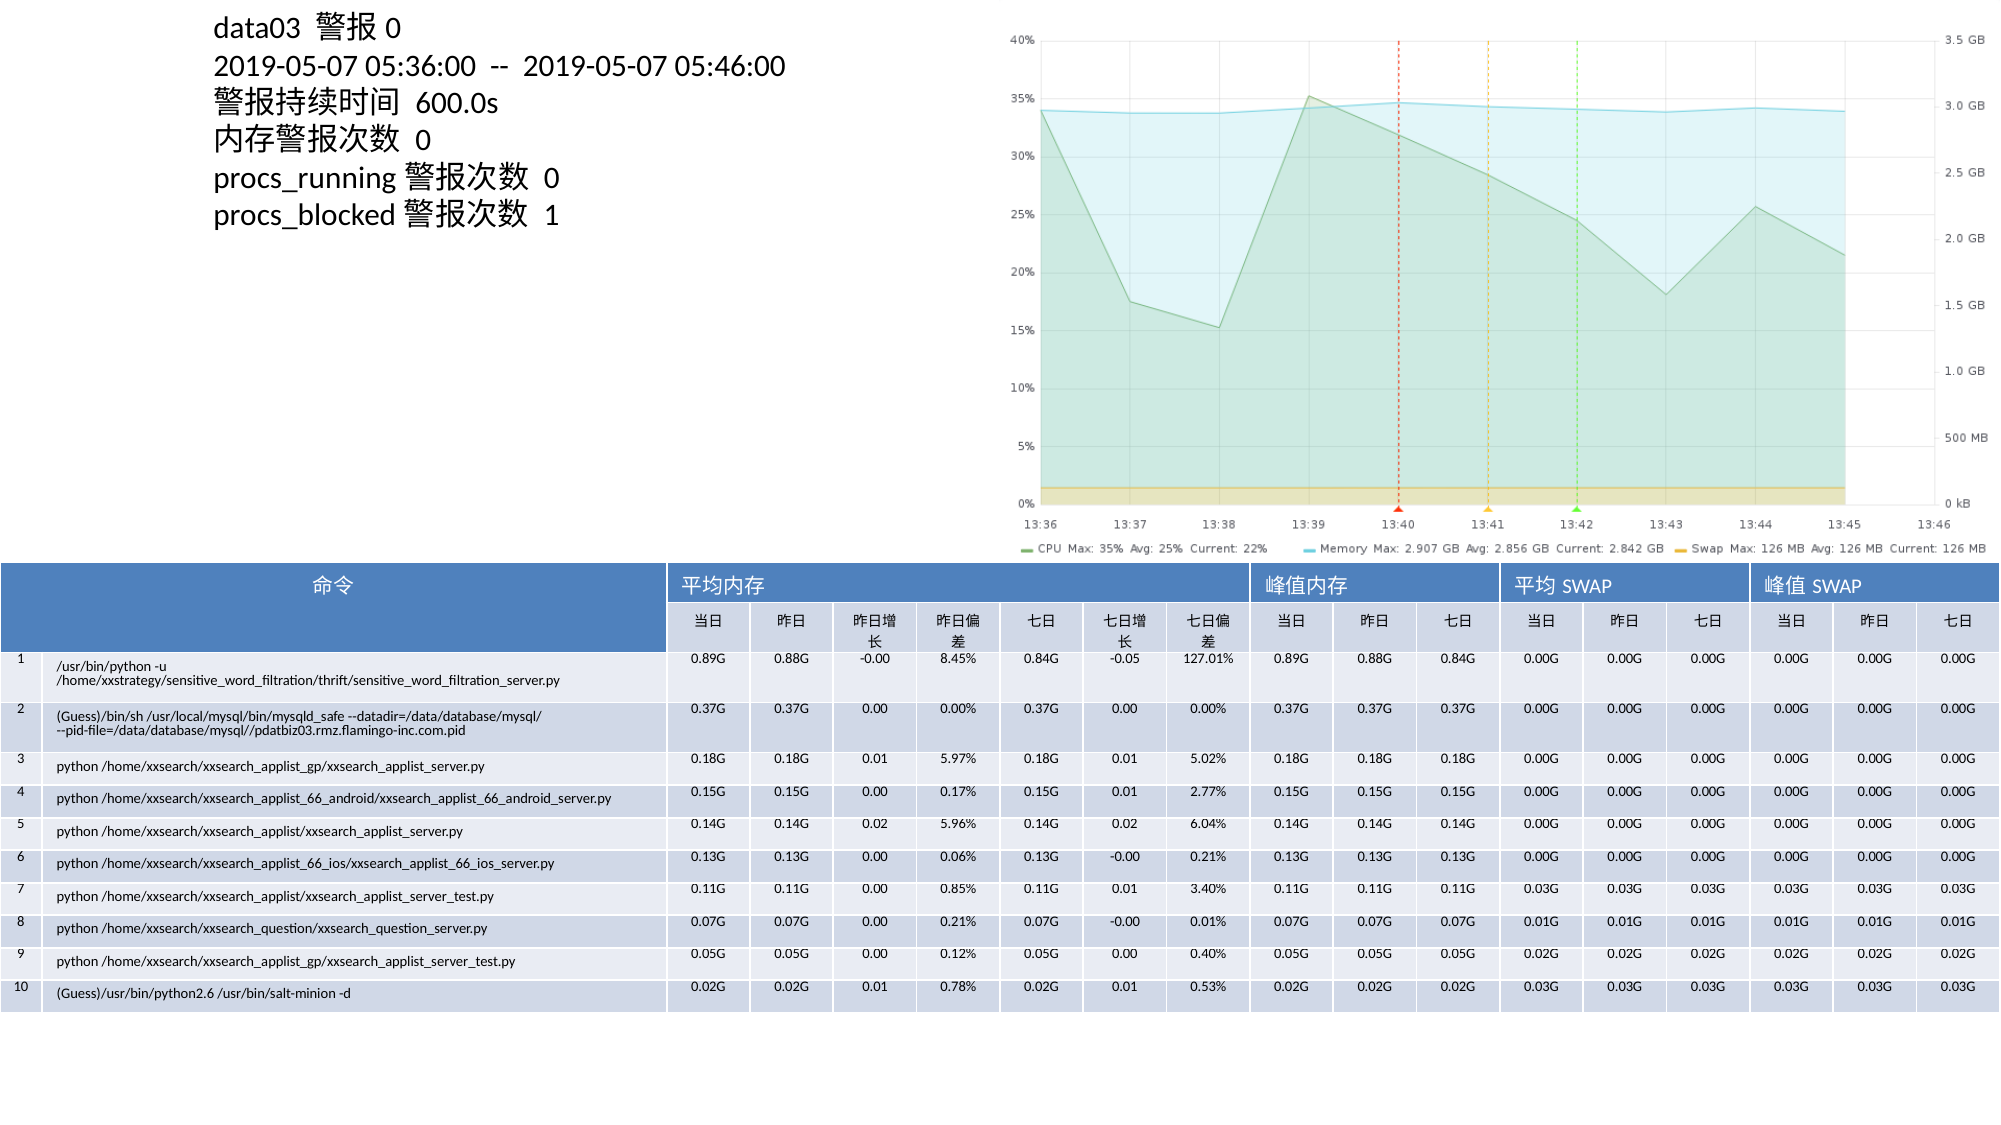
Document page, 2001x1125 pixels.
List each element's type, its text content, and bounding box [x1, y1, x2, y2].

table_cell 0.37G [1417, 703, 1499, 752]
table_cell 0.00 [834, 884, 916, 914]
table_cell 昨日 [1334, 603, 1416, 652]
table_cell 0.01G [1751, 916, 1832, 947]
table_cell 0.03G [1751, 981, 1832, 1012]
table_cell 0.18G [1334, 753, 1416, 784]
table_cell 0.00G [1751, 851, 1832, 882]
table_cell 当日 [1751, 603, 1832, 652]
table_cell 0.00G [1667, 653, 1749, 702]
table_cell 0.01G [1917, 916, 1999, 947]
table_cell 0.00G [1584, 653, 1666, 702]
table_cell 0.02 [1084, 819, 1166, 849]
table_cell 0.00G [1751, 786, 1832, 817]
table_cell 0.00 [834, 703, 916, 752]
table_cell 0.84G [1417, 653, 1499, 702]
table_cell 0.01 [834, 981, 916, 1012]
table_cell 当日 [1251, 603, 1332, 652]
table_cell 0.05G [668, 949, 749, 979]
table_cell 0.01 [1084, 981, 1166, 1012]
table_cell 0.00G [1834, 819, 1916, 849]
table_cell 0.00G [1751, 819, 1832, 849]
table_cell 0.00 [1084, 949, 1166, 979]
table_cell 0.07G [1417, 916, 1499, 947]
table_cell 0.00G [1584, 819, 1666, 849]
table_cell 七日增长 [1084, 603, 1166, 652]
table_cell 0.18G [668, 753, 749, 784]
table_cell 0.00G [1834, 851, 1916, 882]
table_header 峰值内存 [1251, 572, 1499, 602]
table_cell 0.00G [1501, 653, 1582, 702]
table_cell 0.37G [668, 703, 749, 752]
table_cell 0.02G [1001, 981, 1082, 1012]
table_cell 0.00 [834, 851, 916, 882]
table_cell 0.00G [1751, 703, 1832, 752]
table_cell 0.21% [917, 916, 999, 947]
table_cell 8.45% [917, 653, 999, 702]
table_cell -0.00 [1084, 916, 1166, 947]
table_cell 0.02 [834, 819, 916, 849]
table_cell 0.85% [917, 884, 999, 914]
table_cell 8 [1, 916, 41, 947]
table_cell 0.00 [834, 786, 916, 817]
table_cell 七日 [1667, 603, 1749, 652]
table_cell 0.02G [1501, 949, 1582, 979]
table_cell (Guess)/bin/sh /usr/local/mysql/bin/mysqld_safe --datadir=/data/database/mysql/ --pid-file=/data/database/mysql//pdatbiz03.rmz.flamingo-inc.com.pid [43, 703, 666, 752]
table_cell 6 [1, 851, 41, 882]
table_cell -0.00 [1084, 851, 1166, 882]
table_cell 当日 [1501, 603, 1582, 652]
table_cell python /home/xxsearch/xxsearch_applist_66_android/xxsearch_applist_66_android_server.py [43, 786, 666, 817]
table_cell 0.02G [1667, 949, 1749, 979]
table_cell 0.03G [1584, 884, 1666, 914]
table_cell 0.00G [1501, 786, 1582, 817]
table_cell (Guess)/usr/bin/python2.6 /usr/bin/salt-minion -d [43, 981, 666, 1012]
table_cell 0.00G [1751, 753, 1832, 784]
table_cell -0.05 [1084, 653, 1166, 702]
table_cell 0.13G [1001, 851, 1082, 882]
table_cell 5 [1, 819, 41, 849]
table_cell 0.00G [1834, 786, 1916, 817]
table_cell 0.00G [1834, 703, 1916, 752]
table_cell 当日 [668, 603, 749, 652]
table_cell 0.11G [668, 884, 749, 914]
table_cell python /home/xxsearch/xxsearch_applist_gp/xxsearch_applist_server_test.py [43, 949, 666, 979]
table_cell 0.03G [1667, 981, 1749, 1012]
table_cell 0.01 [1084, 884, 1166, 914]
table_cell 0.78% [917, 981, 999, 1012]
table_cell 0.13G [751, 851, 832, 882]
table_cell 0.03G [1667, 884, 1749, 914]
table_cell 0.03G [1501, 981, 1582, 1012]
table_cell 0.18G [1251, 753, 1332, 784]
table_cell 1 [1, 653, 41, 702]
table_cell 0.11G [1251, 884, 1332, 914]
table_cell 0.00G [1584, 786, 1666, 817]
table_cell 0.84G [1001, 653, 1082, 702]
table_cell 昨日偏差 [917, 603, 999, 652]
table_header 平均SWAP [1501, 572, 1749, 602]
table_cell 0.02G [1751, 949, 1832, 979]
table_cell 0.03G [1501, 884, 1582, 914]
table_cell 0.02G [1334, 981, 1416, 1012]
table_cell 0.14G [668, 819, 749, 849]
table_cell 0.37G [1334, 703, 1416, 752]
table_cell 0.02G [1917, 949, 1999, 979]
table_cell 0.14G [751, 819, 832, 849]
table_cell 0.15G [668, 786, 749, 817]
table_cell 9 [1, 949, 41, 979]
table_cell 0.14G [1001, 819, 1082, 849]
table_cell 0.00 [834, 949, 916, 979]
table_cell 0.02G [1251, 981, 1332, 1012]
table_cell python /home/xxsearch/xxsearch_applist_gp/xxsearch_applist_server.py [43, 753, 666, 784]
table_cell 0.00G [1917, 819, 1999, 849]
table_cell 0.03G [1751, 884, 1832, 914]
table_cell 0.00G [1917, 653, 1999, 702]
table_cell 0.14G [1334, 819, 1416, 849]
table_cell 0.00 [1084, 703, 1166, 752]
table_cell 昨日 [1834, 603, 1916, 652]
table_cell 0.01 [1084, 753, 1166, 784]
table_cell 5.02% [1167, 753, 1249, 784]
table_cell 0.05G [1001, 949, 1082, 979]
table_cell 127.01% [1167, 653, 1249, 702]
table_cell 2.77% [1167, 786, 1249, 817]
table_header 平均内存 [668, 563, 1249, 602]
table_cell 0.03G [1917, 981, 1999, 1012]
table_cell 0.01 [1084, 786, 1166, 817]
table_cell 0.15G [1251, 786, 1332, 817]
table_cell 0.14G [1417, 819, 1499, 849]
table_cell 0.15G [1417, 786, 1499, 817]
table_cell 0.01 [834, 753, 916, 784]
table_cell python /home/xxsearch/xxsearch_applist/xxsearch_applist_server_test.py [43, 884, 666, 914]
table_cell 5.96% [917, 819, 999, 849]
table_cell 0.88G [1334, 653, 1416, 702]
table_cell 0.37G [1251, 703, 1332, 752]
table_cell python /home/xxsearch/xxsearch_question/xxsearch_question_server.py [43, 916, 666, 947]
table_cell 0.07G [1001, 916, 1082, 947]
table_cell 0.00% [917, 703, 999, 752]
table_cell 0.00G [1501, 703, 1582, 752]
table_cell 0.00G [1917, 703, 1999, 752]
table_cell 0.88G [751, 653, 832, 702]
table_cell 七日偏差 [1167, 603, 1249, 652]
table_cell 0.02G [751, 981, 832, 1012]
table_cell 0.00G [1751, 653, 1832, 702]
table_cell 0.03G [1834, 884, 1916, 914]
table_cell 0.11G [1001, 884, 1082, 914]
table_cell 0.40% [1167, 949, 1249, 979]
text_box data03 警报0 2019-05-07 05:36:00 -- 2019-05-07 05:46:00 警报持续时间 600.0s 内存警报次数 0 procs_running警报次数 0 procs_blocked警报次数 1 [198, 0, 802, 277]
table_cell 0.11G [1334, 884, 1416, 914]
table_cell 3 [1, 753, 41, 784]
table_cell 0.18G [1001, 753, 1082, 784]
table_cell 0.11G [1417, 884, 1499, 914]
table_cell 0.02G [1417, 981, 1499, 1012]
table_cell 0.01G [1834, 916, 1916, 947]
picture [999, 0, 2000, 563]
table_cell 0.13G [1334, 851, 1416, 882]
table_cell 0.02G [668, 981, 749, 1012]
table_cell 0.89G [1251, 653, 1332, 702]
table_cell -0.00 [834, 653, 916, 702]
table_cell /usr/bin/python -u /home/xxstrategy/sensitive_word_filtration/thrift/sensitive_word_filtration_server.py [43, 653, 666, 702]
table_cell 七日 [1417, 603, 1499, 652]
table_cell 0.00G [1501, 851, 1582, 882]
table_cell 0.03G [1584, 981, 1666, 1012]
table_cell 0.00G [1917, 851, 1999, 882]
table_cell 0.07G [751, 916, 832, 947]
table_cell 0.00G [1917, 786, 1999, 817]
table_cell 0.00G [1501, 819, 1582, 849]
table_cell 0.00G [1584, 851, 1666, 882]
table_cell 0.11G [751, 884, 832, 914]
table_cell 0.00G [1917, 753, 1999, 784]
table_cell 0.01G [1667, 916, 1749, 947]
table_cell 0.03G [1917, 884, 1999, 914]
table_cell 0.15G [1001, 786, 1082, 817]
table_cell 0.03G [1834, 981, 1916, 1012]
table_cell python /home/xxsearch/xxsearch_applist/xxsearch_applist_server.py [43, 819, 666, 849]
table_cell 0.15G [1334, 786, 1416, 817]
table_cell 0.07G [1251, 916, 1332, 947]
table_cell 昨日 [751, 603, 832, 652]
table_cell 0.00G [1667, 819, 1749, 849]
table_cell 0.05G [1417, 949, 1499, 979]
table_cell 0.53% [1167, 981, 1249, 1012]
table_cell 0.21% [1167, 851, 1249, 882]
table_cell 0.17% [917, 786, 999, 817]
table_cell 0.13G [1417, 851, 1499, 882]
table_cell 七日 [1917, 603, 1999, 652]
table_cell 0.00G [1584, 753, 1666, 784]
table_cell 0.37G [1001, 703, 1082, 752]
table_cell 0.12% [917, 949, 999, 979]
table_cell 昨日 [1584, 603, 1666, 652]
table_cell 0.06% [917, 851, 999, 882]
table_cell 0.00G [1667, 703, 1749, 752]
table_cell 0.00G [1834, 653, 1916, 702]
table_cell 10 [1, 981, 41, 1012]
table_cell 七日 [1001, 603, 1082, 652]
table_cell 3.40% [1167, 884, 1249, 914]
table_cell 0.14G [1251, 819, 1332, 849]
table_cell 0.00G [1501, 753, 1582, 784]
table_cell 0.07G [1334, 916, 1416, 947]
table_header 命令 [1, 563, 666, 652]
table_cell 0.13G [1251, 851, 1332, 882]
table_cell 0.01% [1167, 916, 1249, 947]
table_cell 昨日增长 [834, 603, 916, 652]
table_cell 0.13G [668, 851, 749, 882]
table_cell 0.37G [751, 703, 832, 752]
table_cell 0.05G [1251, 949, 1332, 979]
table_header 峰值SWAP [1751, 571, 1999, 602]
table_cell 6.04% [1167, 819, 1249, 849]
table_cell 0.00G [1584, 703, 1666, 752]
table_cell 0.05G [751, 949, 832, 979]
table_cell 0.18G [751, 753, 832, 784]
table_cell 0.02G [1834, 949, 1916, 979]
table_cell 0.00G [1834, 753, 1916, 784]
table_cell 5.97% [917, 753, 999, 784]
table_cell 4 [1, 786, 41, 817]
table_cell 0.01G [1584, 916, 1666, 947]
table_cell 0.02G [1584, 949, 1666, 979]
table_cell 0.15G [751, 786, 832, 817]
table_cell 0.00 [834, 916, 916, 947]
table_cell 0.07G [668, 916, 749, 947]
table_cell 0.00% [1167, 703, 1249, 752]
table_cell 0.00G [1667, 786, 1749, 817]
table_cell 2 [1, 703, 41, 752]
table_cell 0.00G [1667, 851, 1749, 882]
table_cell 0.18G [1417, 753, 1499, 784]
table_cell 0.01G [1501, 916, 1582, 947]
table_cell 0.89G [668, 653, 749, 702]
table_cell 0.00G [1667, 753, 1749, 784]
table_cell 0.05G [1334, 949, 1416, 979]
table_cell python /home/xxsearch/xxsearch_applist_66_ios/xxsearch_applist_66_ios_server.py [43, 851, 666, 882]
table_cell 7 [1, 884, 41, 914]
